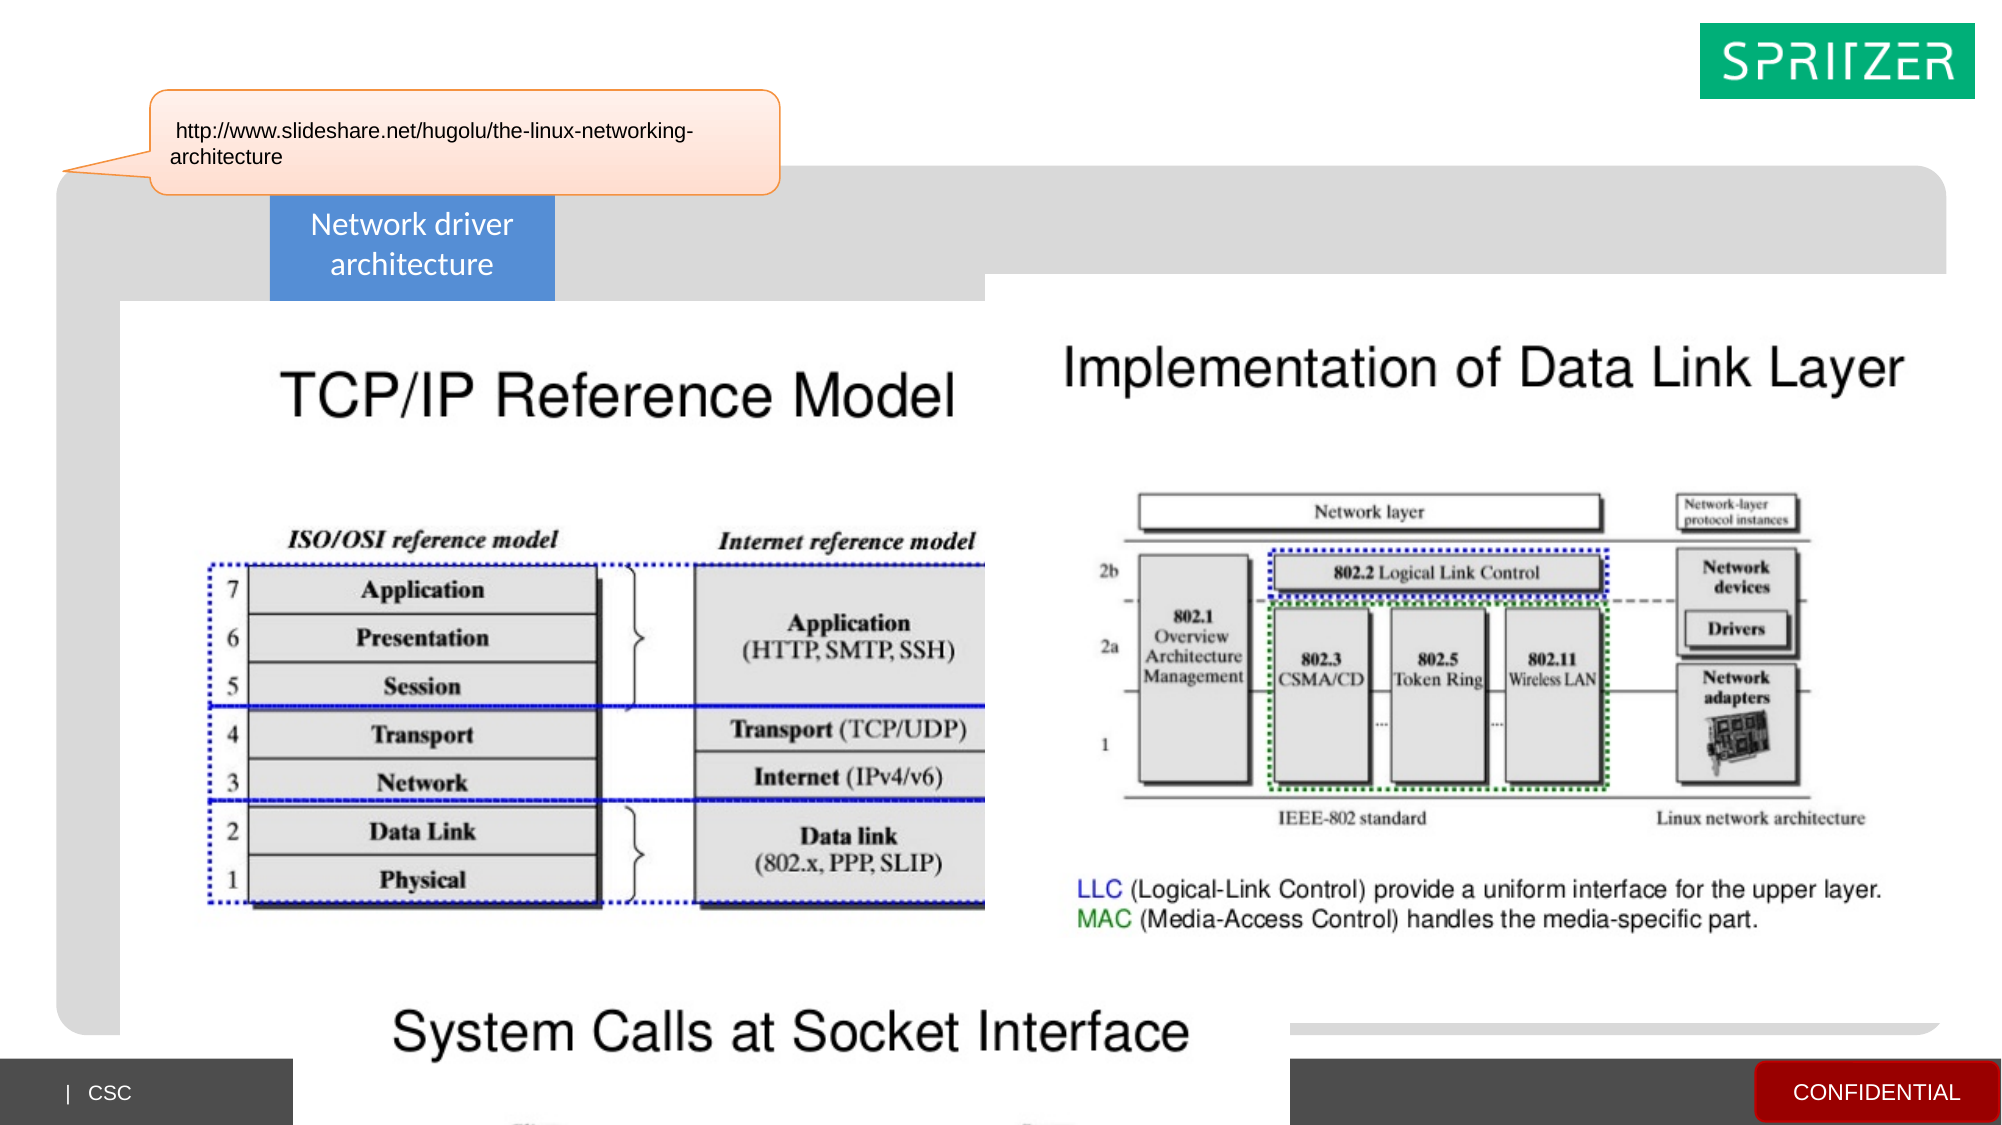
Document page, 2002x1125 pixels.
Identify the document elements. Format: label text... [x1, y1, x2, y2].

text_box http://www.slideshare.net/hugolu/the-linux-networking-architecture [63, 90, 780, 195]
picture [119, 274, 1982, 1125]
text_box Network driver architecture [269, 195, 555, 299]
picture [1700, 23, 1975, 99]
